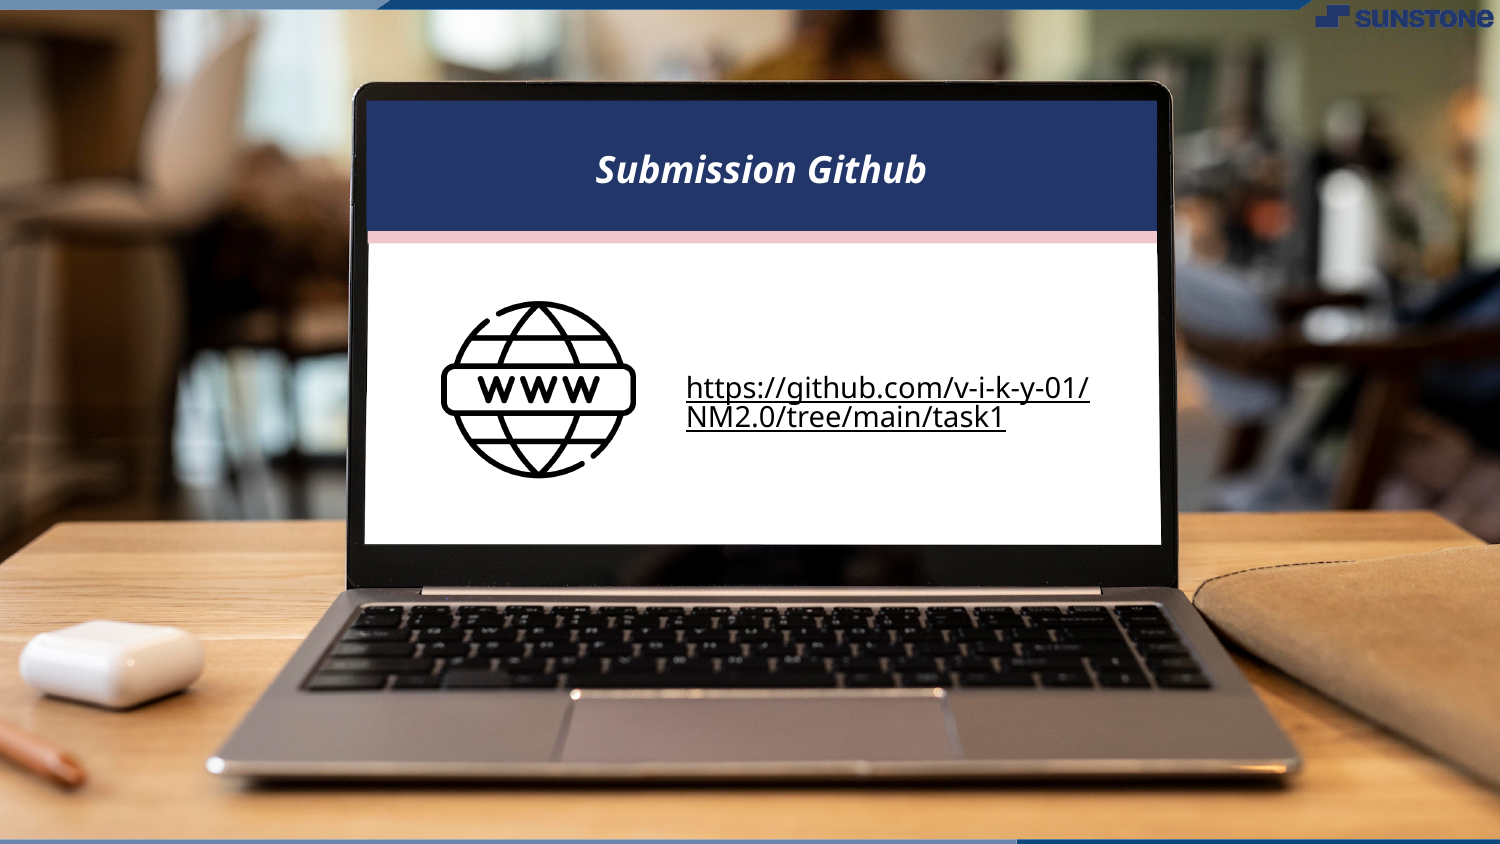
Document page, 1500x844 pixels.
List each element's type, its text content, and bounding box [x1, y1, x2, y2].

list https://github.com/v-i-k-y-01/NM2.0/tree/main/task1 [670, 144, 1118, 635]
picture [0, 0, 1500, 844]
list Submission Github [432, 131, 1091, 206]
